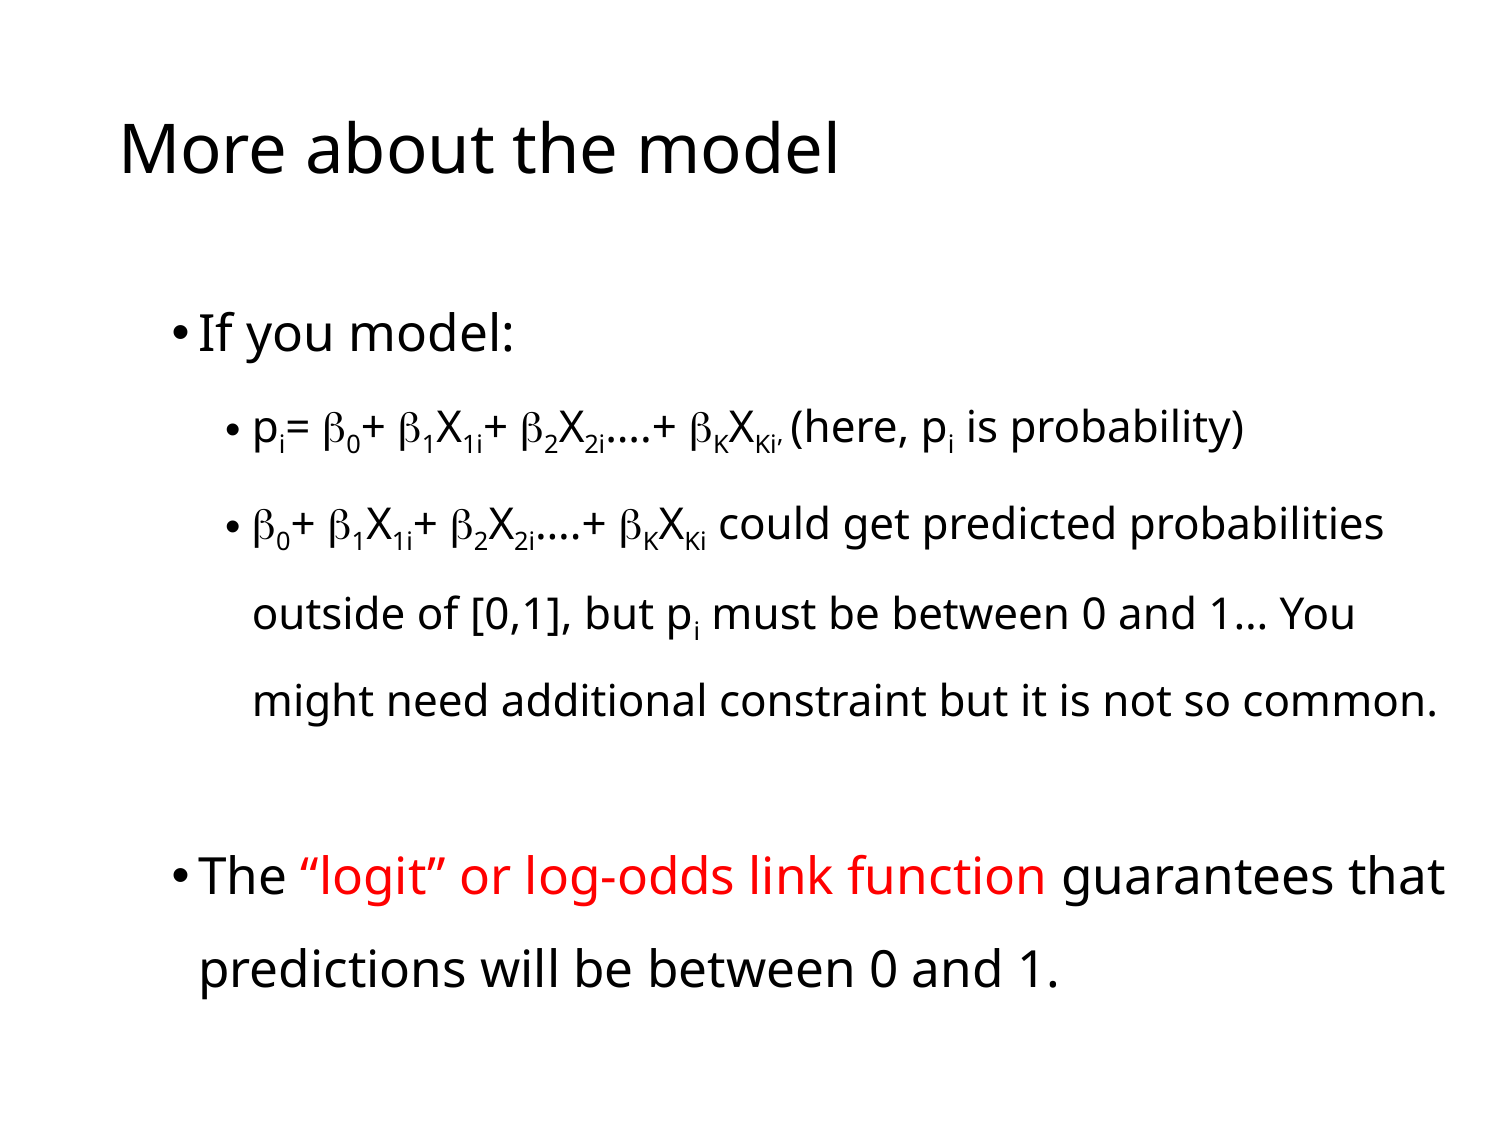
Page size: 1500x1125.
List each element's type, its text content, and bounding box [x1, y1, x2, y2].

list If you model: pi= 0+ 1X1i+ 2X2i….+ KXKi, (here, pi is probability) 0+ 1X1i+ 2X2i….+ KXKi could get predicted probabilities outside of [0,1], but pi must be between 0 and 1… You might need additional constraint but it is not so common. The “logit” or log-odds link function guarantees that predictions will be between 0 and 1. [103, 262, 1463, 1038]
title More about the model [103, 42, 1397, 261]
